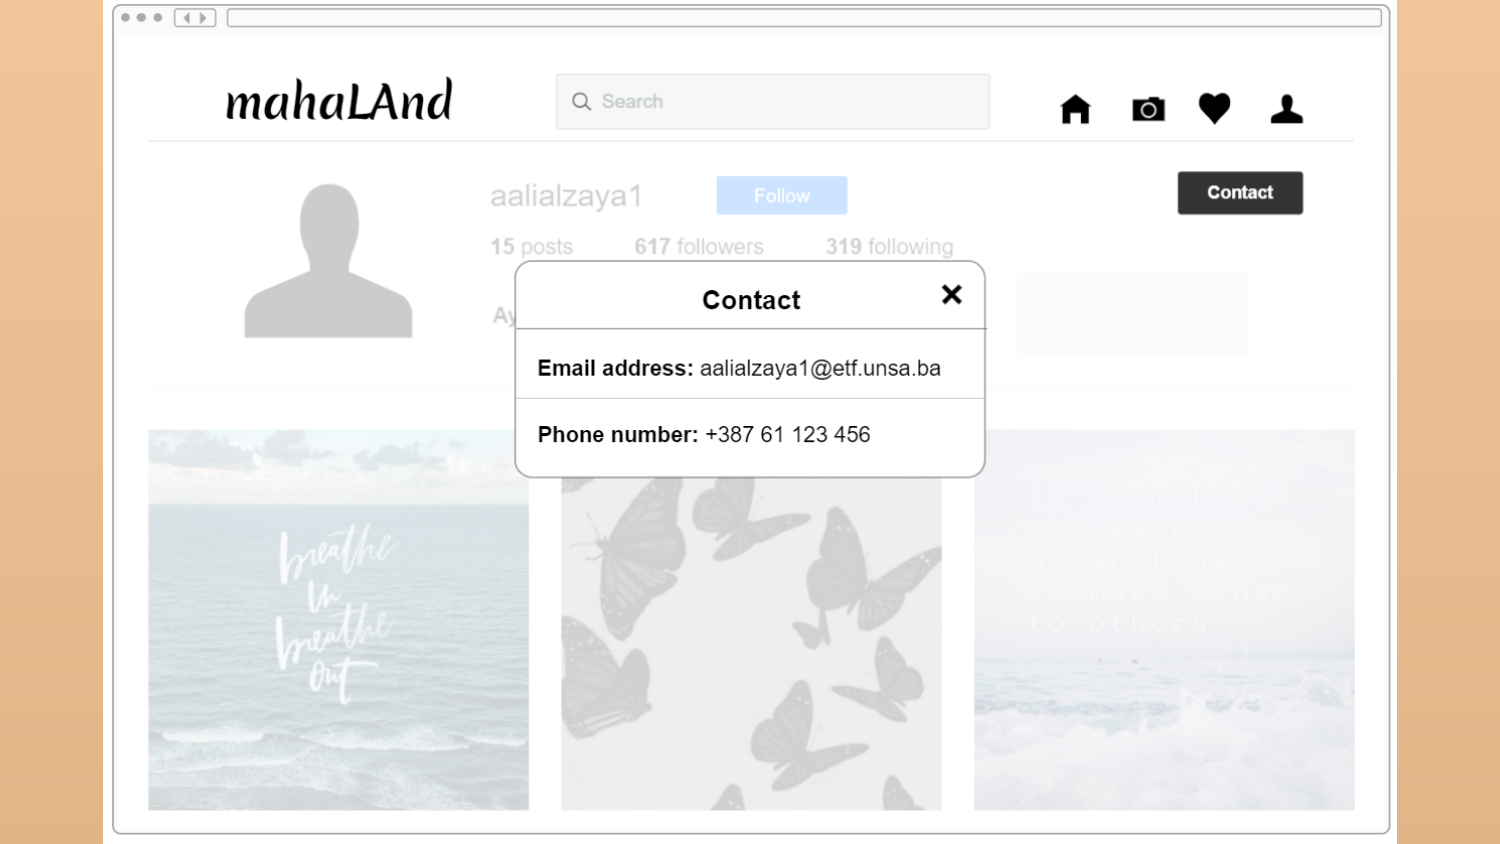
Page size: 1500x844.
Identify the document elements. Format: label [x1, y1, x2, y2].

picture [103, 0, 1397, 844]
